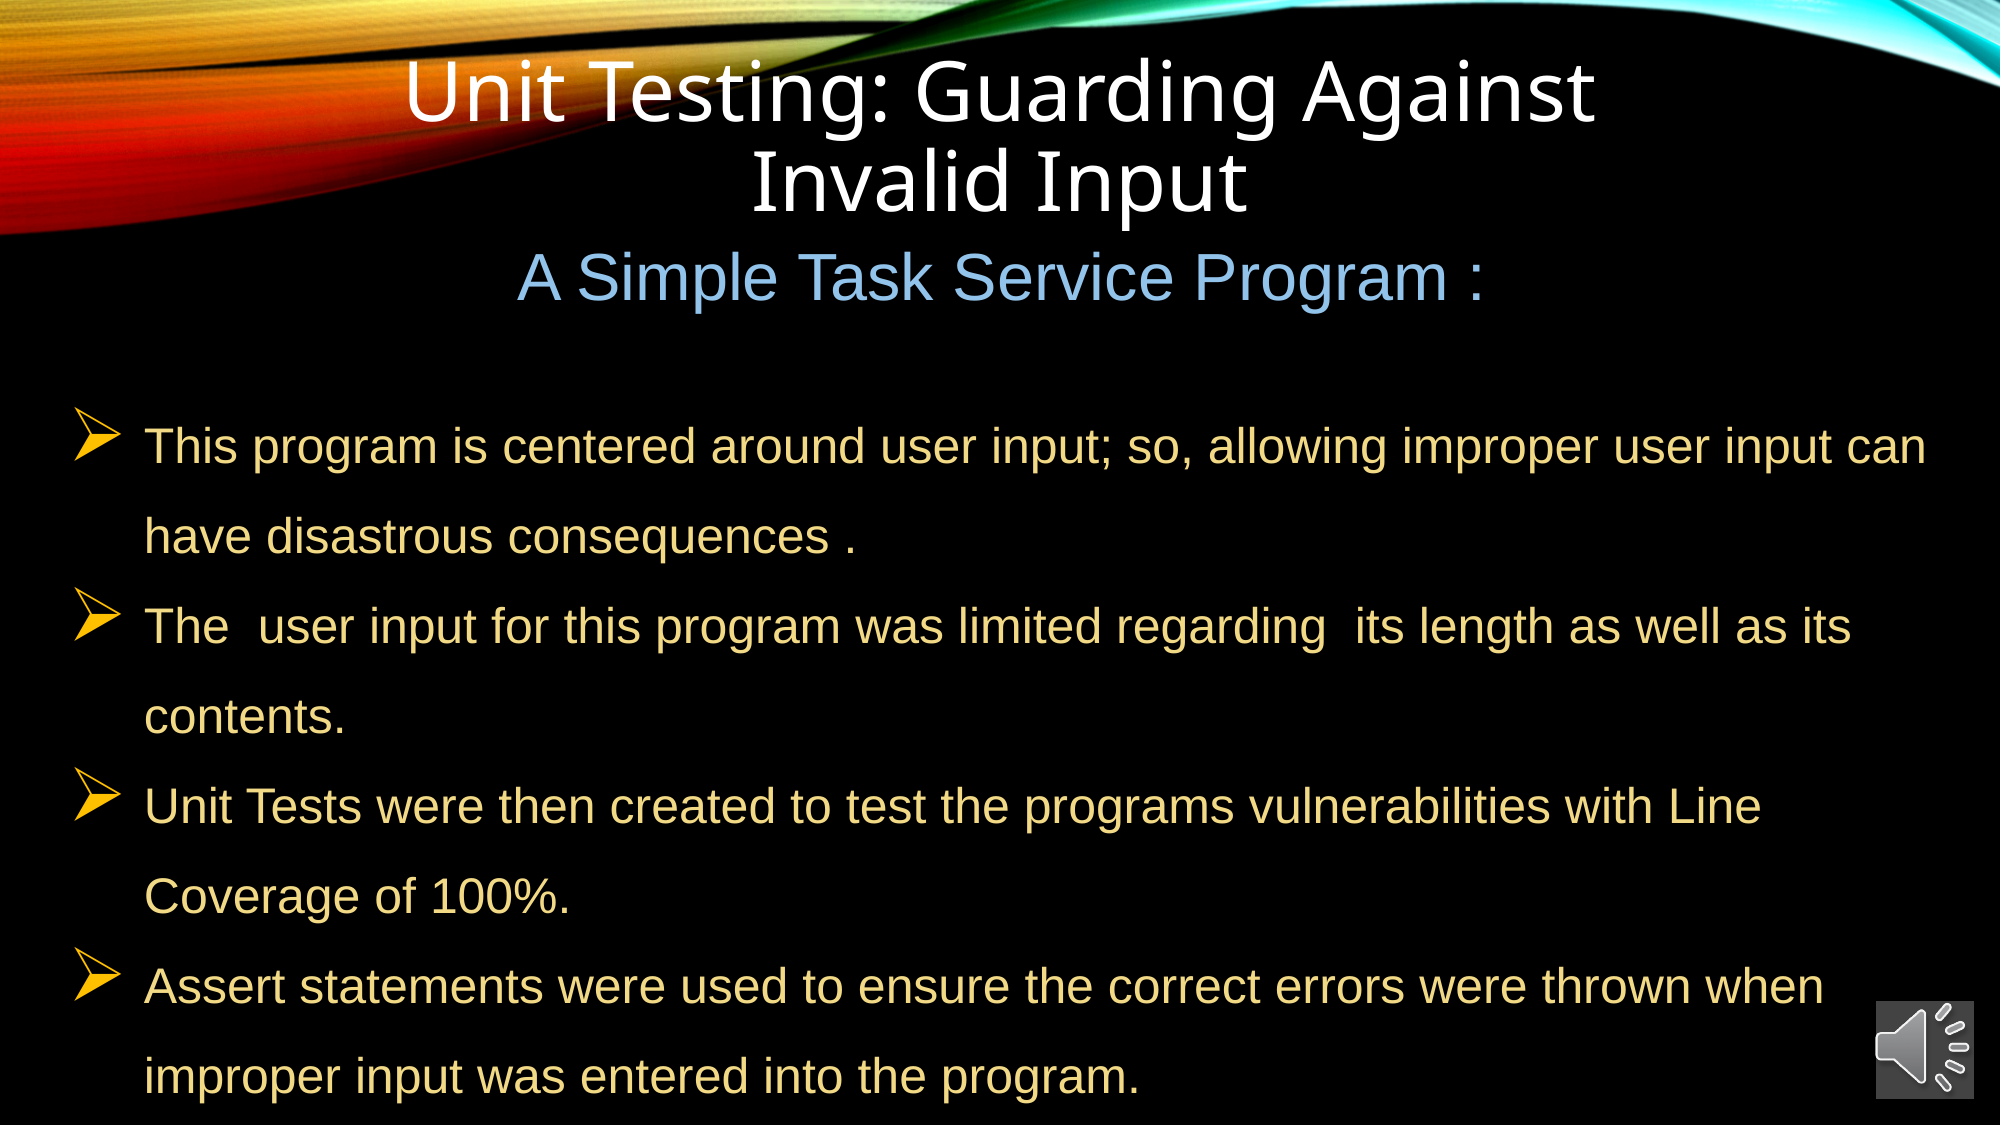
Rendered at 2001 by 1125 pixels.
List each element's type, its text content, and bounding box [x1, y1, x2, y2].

picture [1874, 999, 1976, 1101]
picture [0, 0, 2000, 237]
title Unit Testing: Guarding Against Invalid Input [293, 33, 1707, 243]
text_box A Simple Task Service Program : This program is centered around user input; so, allowing improper user input can have disastrous consequences . The user input for this program was limited regarding its length as well as its contents. Unit Tests were then created to test the programs vulnerabilities with Line Coverage of 100%. Assert statements were used to ensure the correct errors were thrown when improper input was entered into the program. [52, 243, 1952, 1094]
